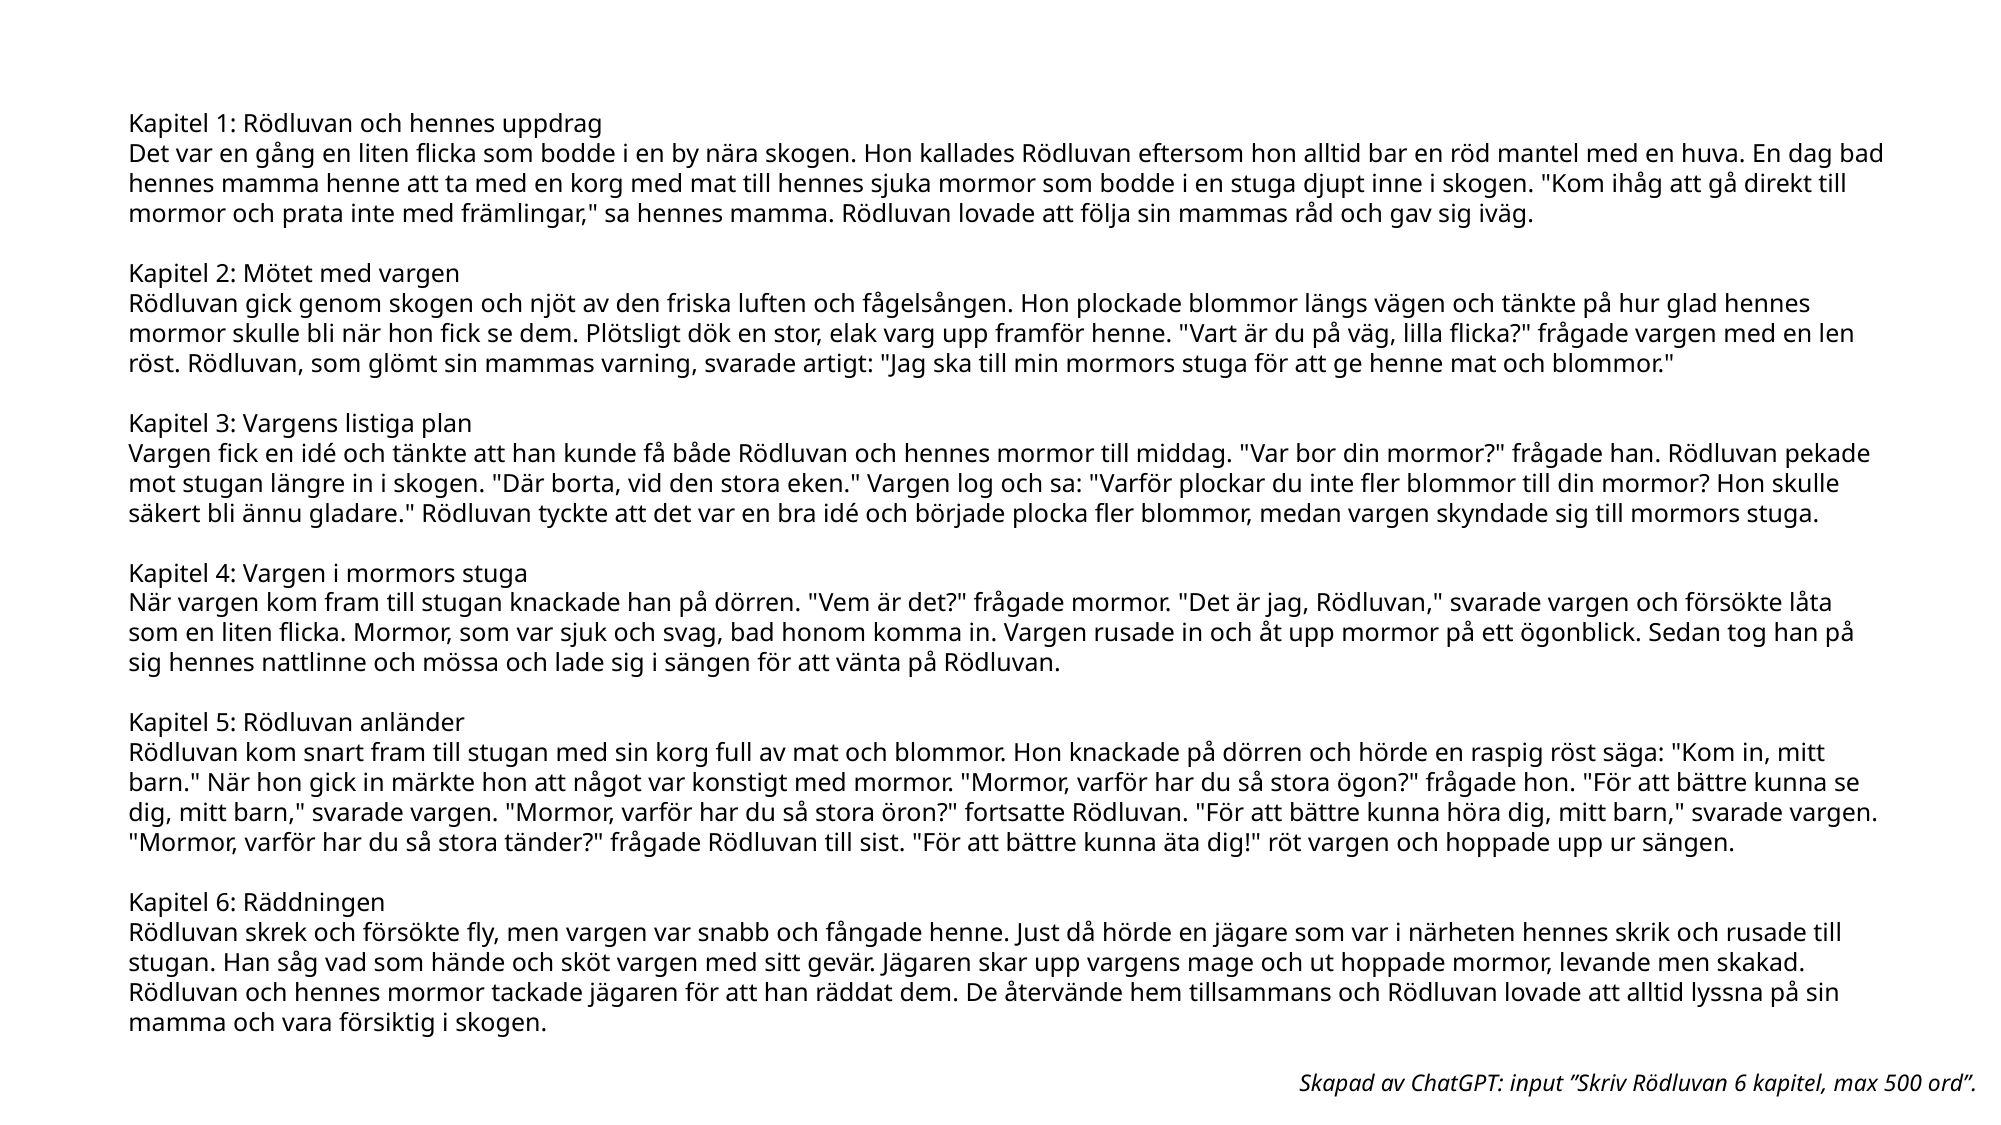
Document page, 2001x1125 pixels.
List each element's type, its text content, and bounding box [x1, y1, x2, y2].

text_box Skapad av ChatGPT: input ”Skriv Rödluvan 6 kapitel, max 500 ord”. [1284, 1061, 1993, 1104]
text_box Kapitel 1: Rödluvan och hennes uppdrag Det var en gång en liten flicka som bodde i en by nära skogen. Hon kallades Rödluvan eftersom hon alltid bar en röd mantel med en huva. En dag bad hennes mamma henne att ta med en korg med mat till hennes sjuka mormor som bodde i en stuga djupt inne i skogen. "Kom ihåg att gå direkt till mormor och prata inte med främlingar," sa hennes mamma. Rödluvan lovade att följa sin mammas råd och gav sig iväg. Kapitel 2: Mötet med vargen Rödluvan gick genom skogen och njöt av den friska luften och fågelsången. Hon plockade blommor längs vägen och tänkte på hur glad hennes mormor skulle bli när hon fick se dem. Plötsligt dök en stor, elak varg upp framför henne. "Vart är du på väg, lilla flicka?" frågade vargen med en len röst. Rödluvan, som glömt sin mammas varning, svarade artigt: "Jag ska till min mormors stuga för att ge henne mat och blommor." Kapitel 3: Vargens listiga plan Vargen fick en idé och tänkte att han kunde få både Rödluvan och hennes mormor till middag. "Var bor din mormor?" frågade han. Rödluvan pekade mot stugan längre in i skogen. "Där borta, vid den stora eken." Vargen log och sa: "Varför plockar du inte fler blommor till din mormor? Hon skulle säkert bli ännu gladare." Rödluvan tyckte att det var en bra idé och började plocka fler blommor, medan vargen skyndade sig till mormors stuga. Kapitel 4: Vargen i mormors stuga När vargen kom fram till stugan knackade han på dörren. "Vem är det?" frågade mormor. "Det är jag, Rödluvan," svarade vargen och försökte låta som en liten flicka. Mormor, som var sjuk och svag, bad honom komma in. Vargen rusade in och åt upp mormor på ett ögonblick. Sedan tog han på sig hennes nattlinne och mössa och lade sig i sängen för att vänta på Rödluvan. Kapitel 5: Rödluvan anländer Rödluvan kom snart fram till stugan med sin korg full av mat och blommor. Hon knackade på dörren och hörde en raspig röst säga: "Kom in, mitt barn." När hon gick in märkte hon att något var konstigt med mormor. "Mormor, varför har du så stora ögon?" frågade hon. "För att bättre kunna se dig, mitt barn," svarade vargen. "Mormor, varför har du så stora öron?" fortsatte Rödluvan. "För att bättre kunna höra dig, mitt barn," svarade vargen. "Mormor, varför har du så stora tänder?" frågade Rödluvan till sist. "För att bättre kunna äta dig!" röt vargen och hoppade upp ur sängen. Kapitel 6: Räddningen Rödluvan skrek och försökte fly, men vargen var snabb och fångade henne. Just då hörde en jägare som var i närheten hennes skrik och rusade till stugan. Han såg vad som hände och sköt vargen med sitt gevär. Jägaren skar upp vargens mage och ut hoppade mormor, levande men skakad. Rödluvan och hennes mormor tackade jägaren för att han räddat dem. De återvände hem tillsammans och Rödluvan lovade att alltid lyssna på sin mamma och vara försiktig i skogen. [113, 100, 1907, 1044]
